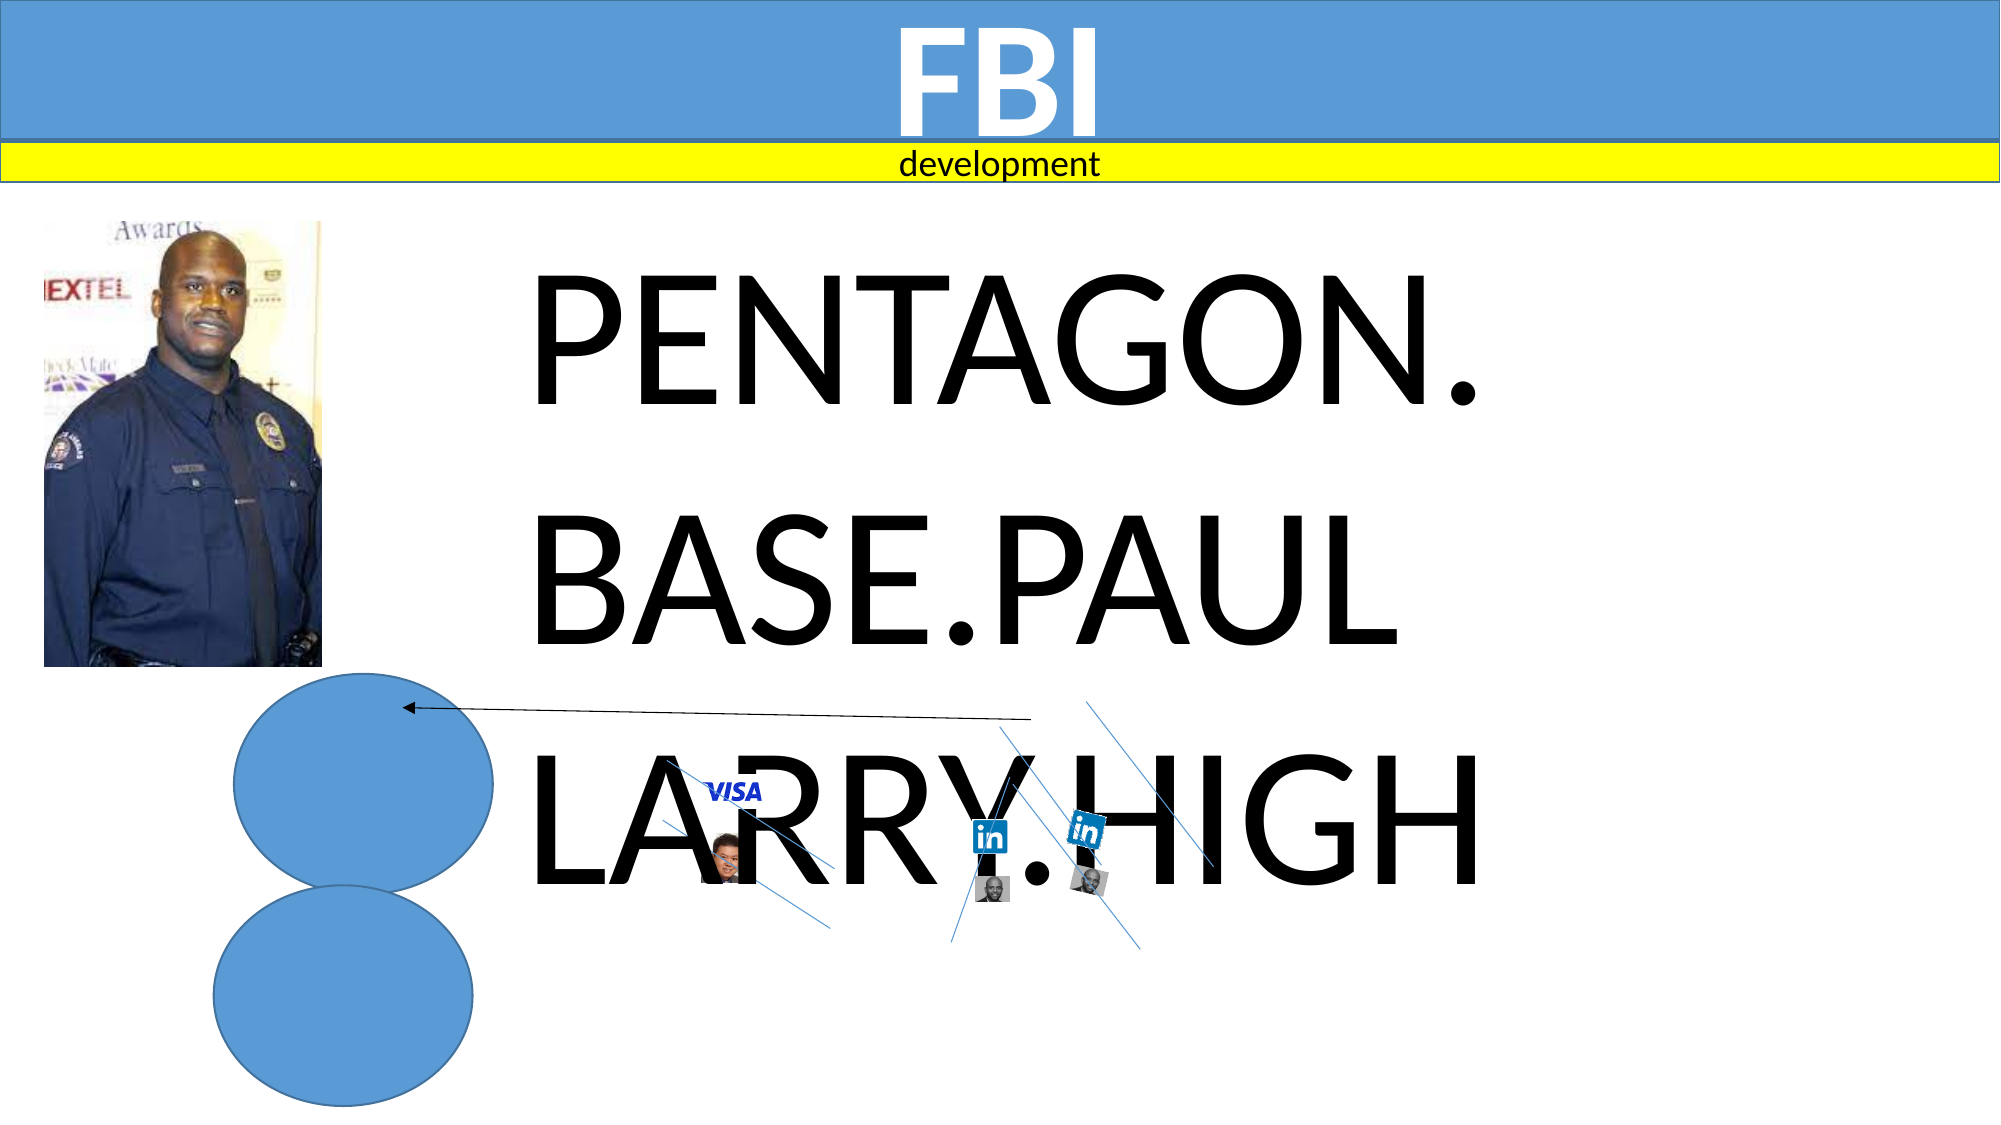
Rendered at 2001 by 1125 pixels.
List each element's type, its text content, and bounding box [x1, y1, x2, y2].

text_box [999, 726, 1086, 866]
text_box PENTAGON. BASE.PAUL LARRY.HIGH [510, 196, 1505, 932]
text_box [951, 777, 1010, 943]
text_box [232, 672, 494, 893]
picture [44, 221, 322, 667]
text_box FBI [0, 0, 2000, 140]
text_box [402, 707, 1031, 720]
text_box [212, 884, 474, 1108]
text_box development [0, 140, 2000, 183]
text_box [1012, 866, 1141, 950]
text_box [662, 820, 831, 929]
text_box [1086, 701, 1214, 867]
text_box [666, 760, 835, 869]
